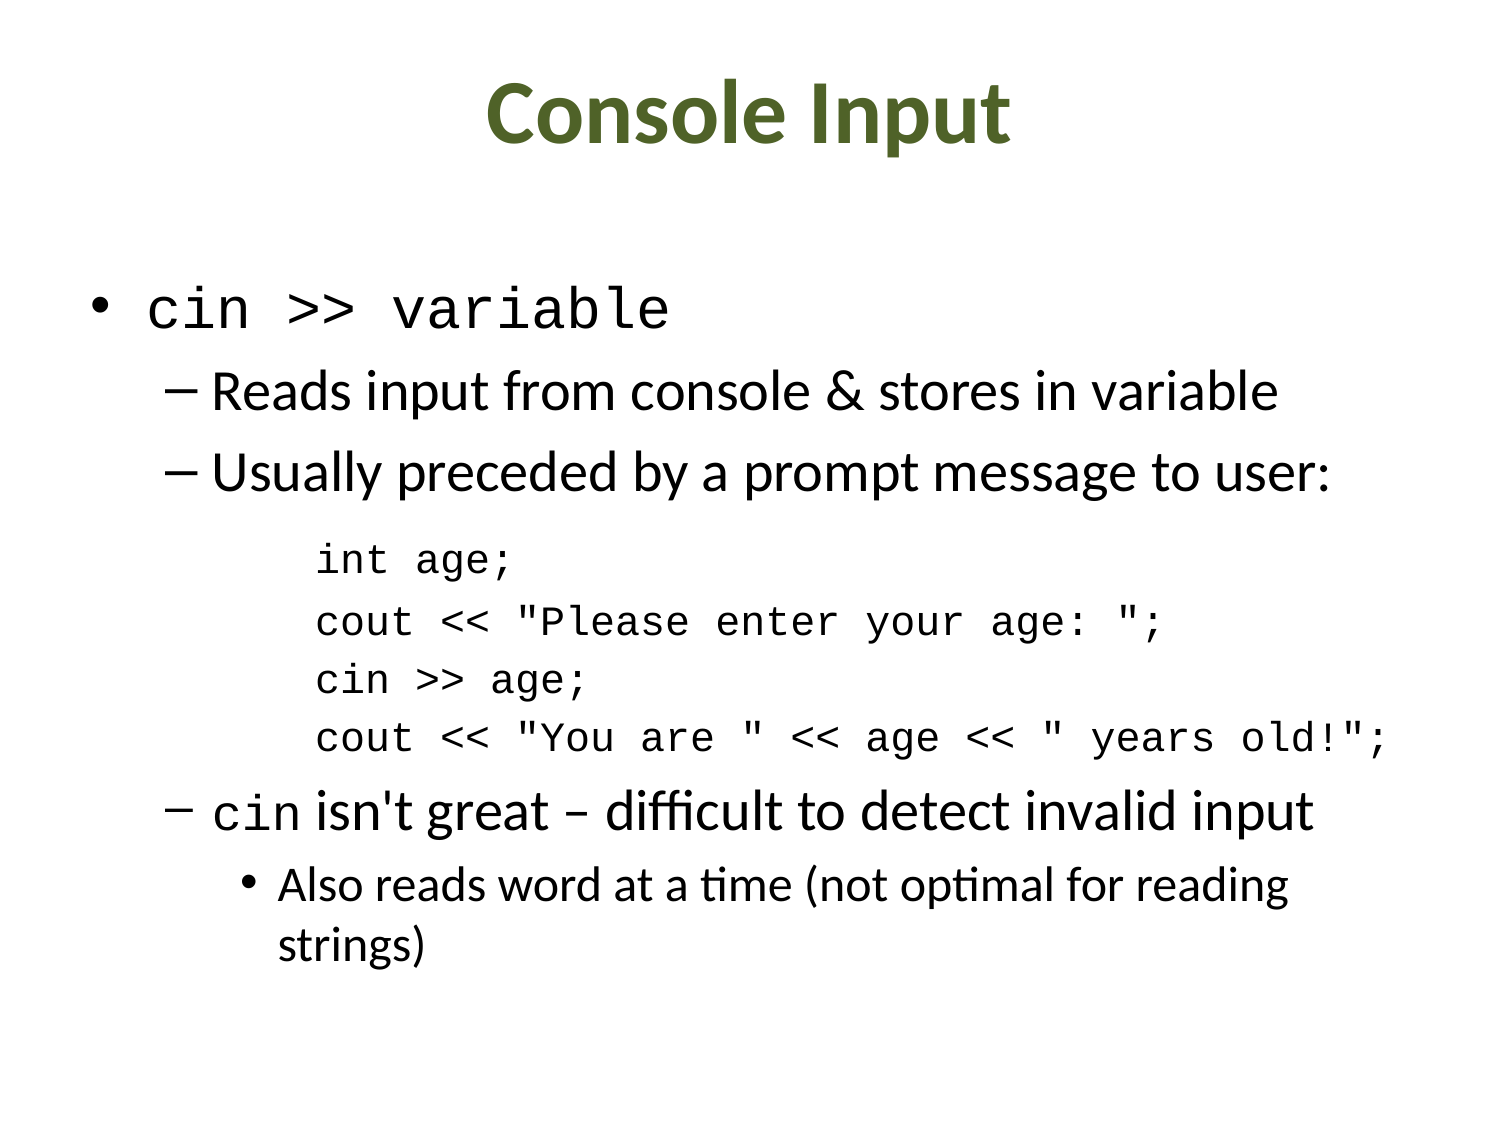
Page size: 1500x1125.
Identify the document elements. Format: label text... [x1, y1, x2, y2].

title Console Input [75, 22, 1425, 191]
list cin >> variable Reads input from console & stores in variable Usually preceded by a prompt message to user: int age; cout << "Please enter your age: "; cin >> age; cout << "You are " << age << " years old!"; cin isn't great – difficult to detect invalid input Also reads word at a time (not optimal for reading strings) [75, 262, 1425, 1087]
